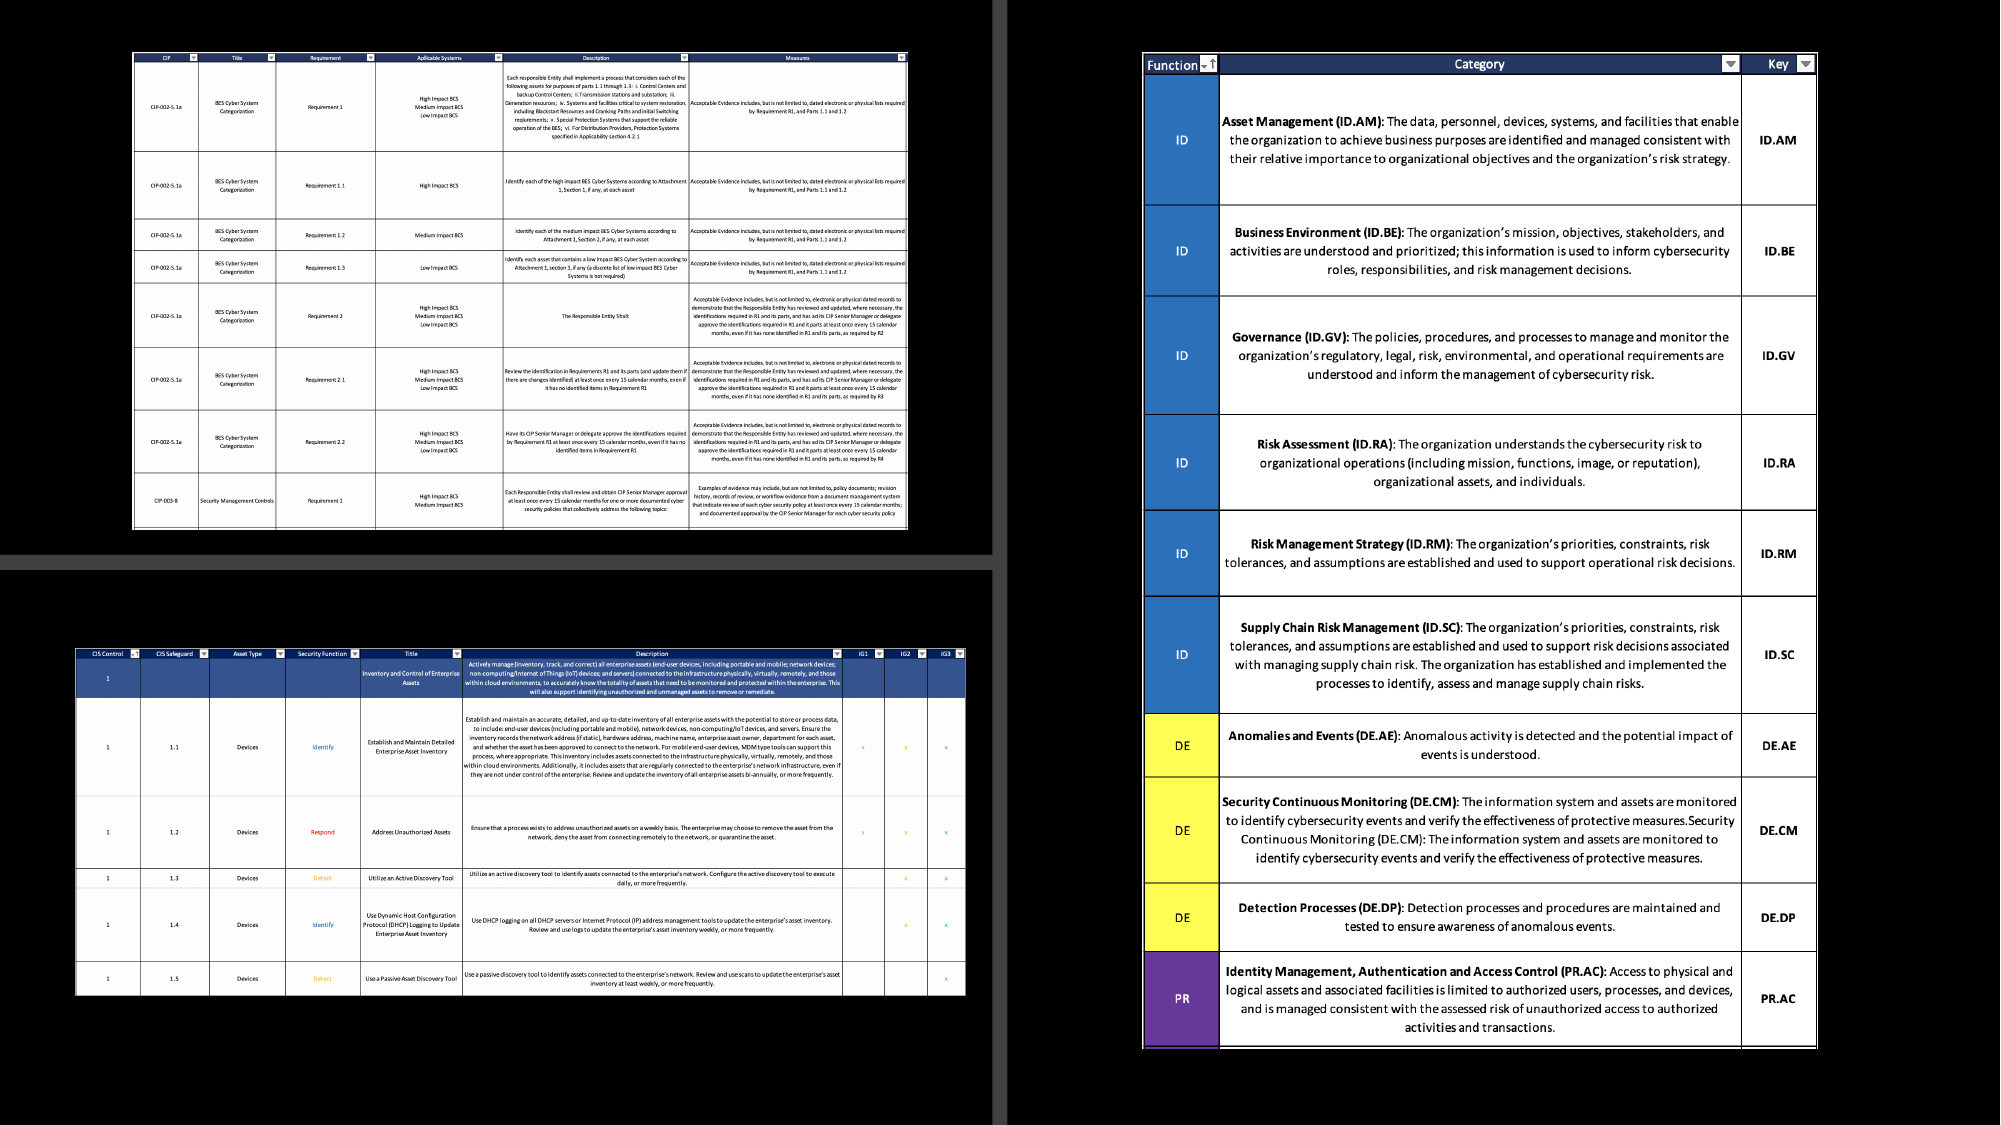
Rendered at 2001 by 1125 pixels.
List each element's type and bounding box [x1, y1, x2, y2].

picture [74, 648, 966, 996]
text_box [991, 0, 1008, 1125]
picture [132, 52, 908, 530]
text_box [0, 554, 1006, 571]
picture [1142, 52, 1818, 1049]
